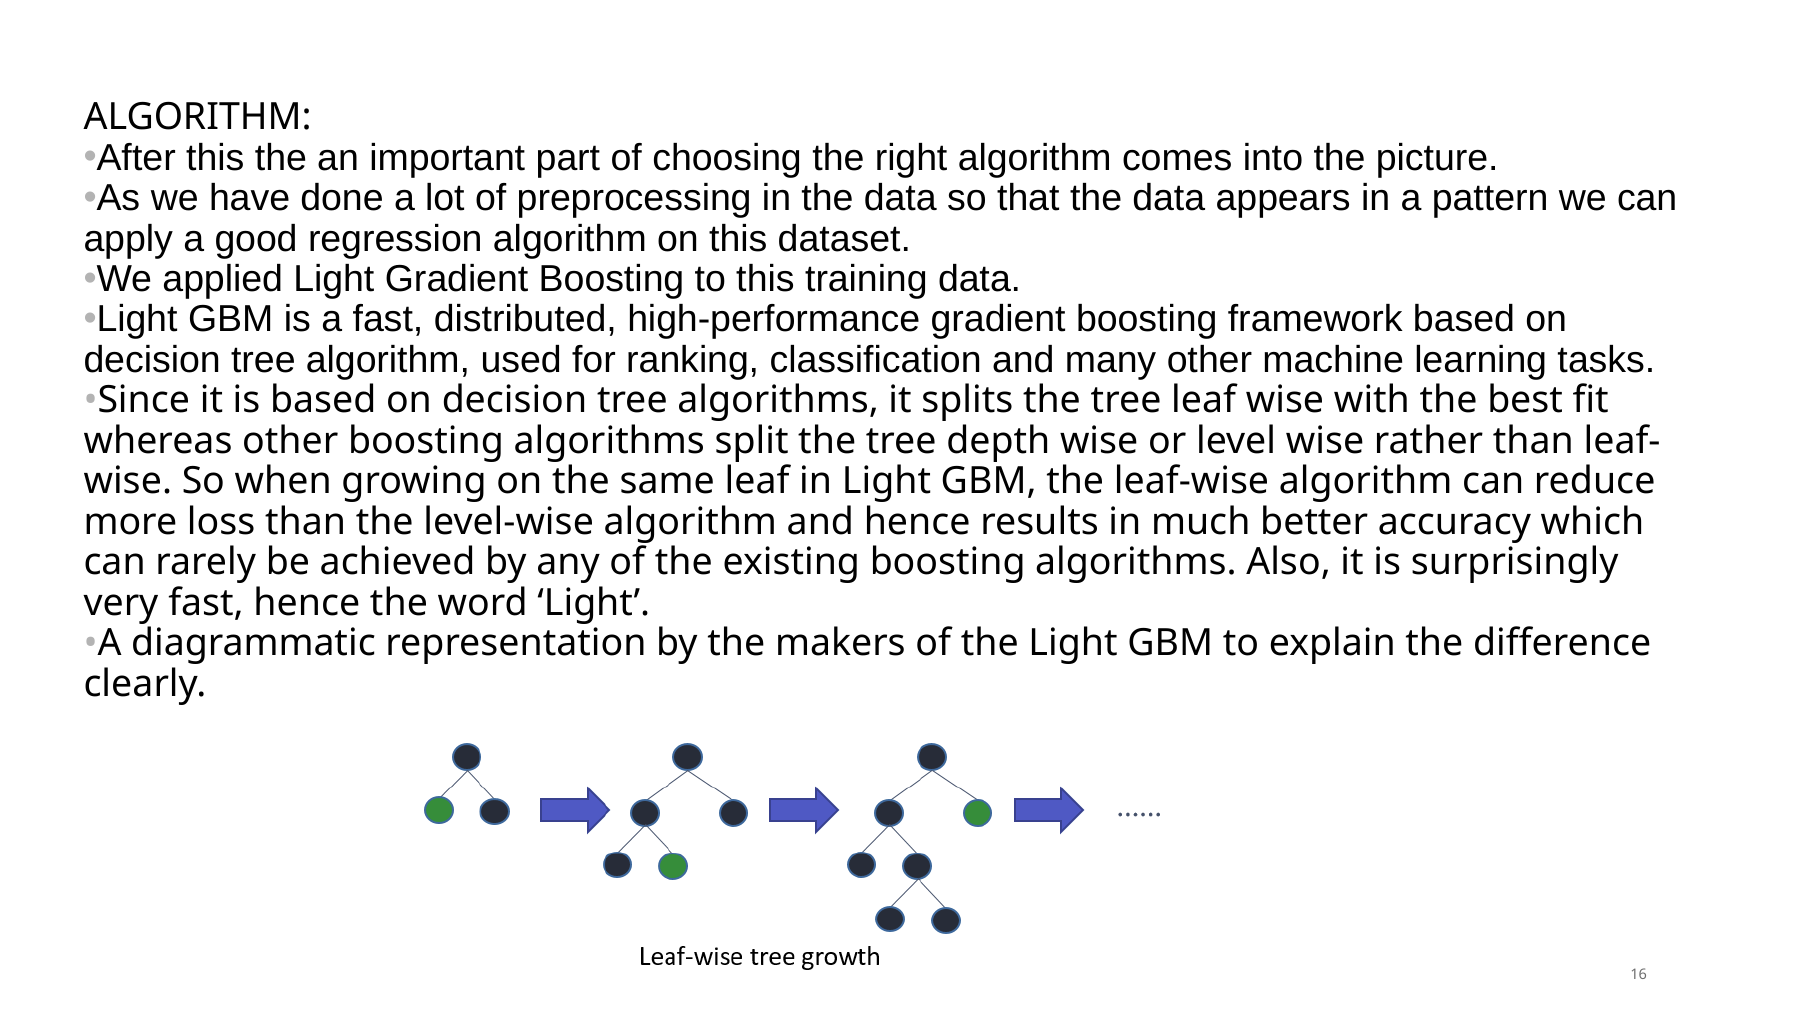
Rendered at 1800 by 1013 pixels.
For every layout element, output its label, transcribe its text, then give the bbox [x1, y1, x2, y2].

picture [416, 721, 1174, 985]
list ALGORITHM: After this the an important part of choosing the right algorithm comes into the picture. As we have done a lot of preprocessing in the data so that the data appears in a pattern we can apply a good regression algorithm on this dataset. We applied Light Gradient Boosting to this training data. Light GBM is a fast, distributed, high-performance gradient boosting framework based on decision tree algorithm, used for ranking, classification and many other machine learning tasks. Since it is based on decision tree algorithms, it splits the tree leaf wise with the best fit whereas other boosting algorithms split the tree depth wise or level wise rather than leaf-wise. So when growing on the same leaf in Light GBM, the leaf-wise algorithm can reduce more loss than the level-wise algorithm and hence results in much better accuracy which can rarely be achieved by any of the existing boosting algorithms. Also, it is surprisingly very fast, hence the word ‘Light’. A diagrammatic representation by the makers of the Light GBM to explain the difference clearly. [68, 89, 1701, 700]
